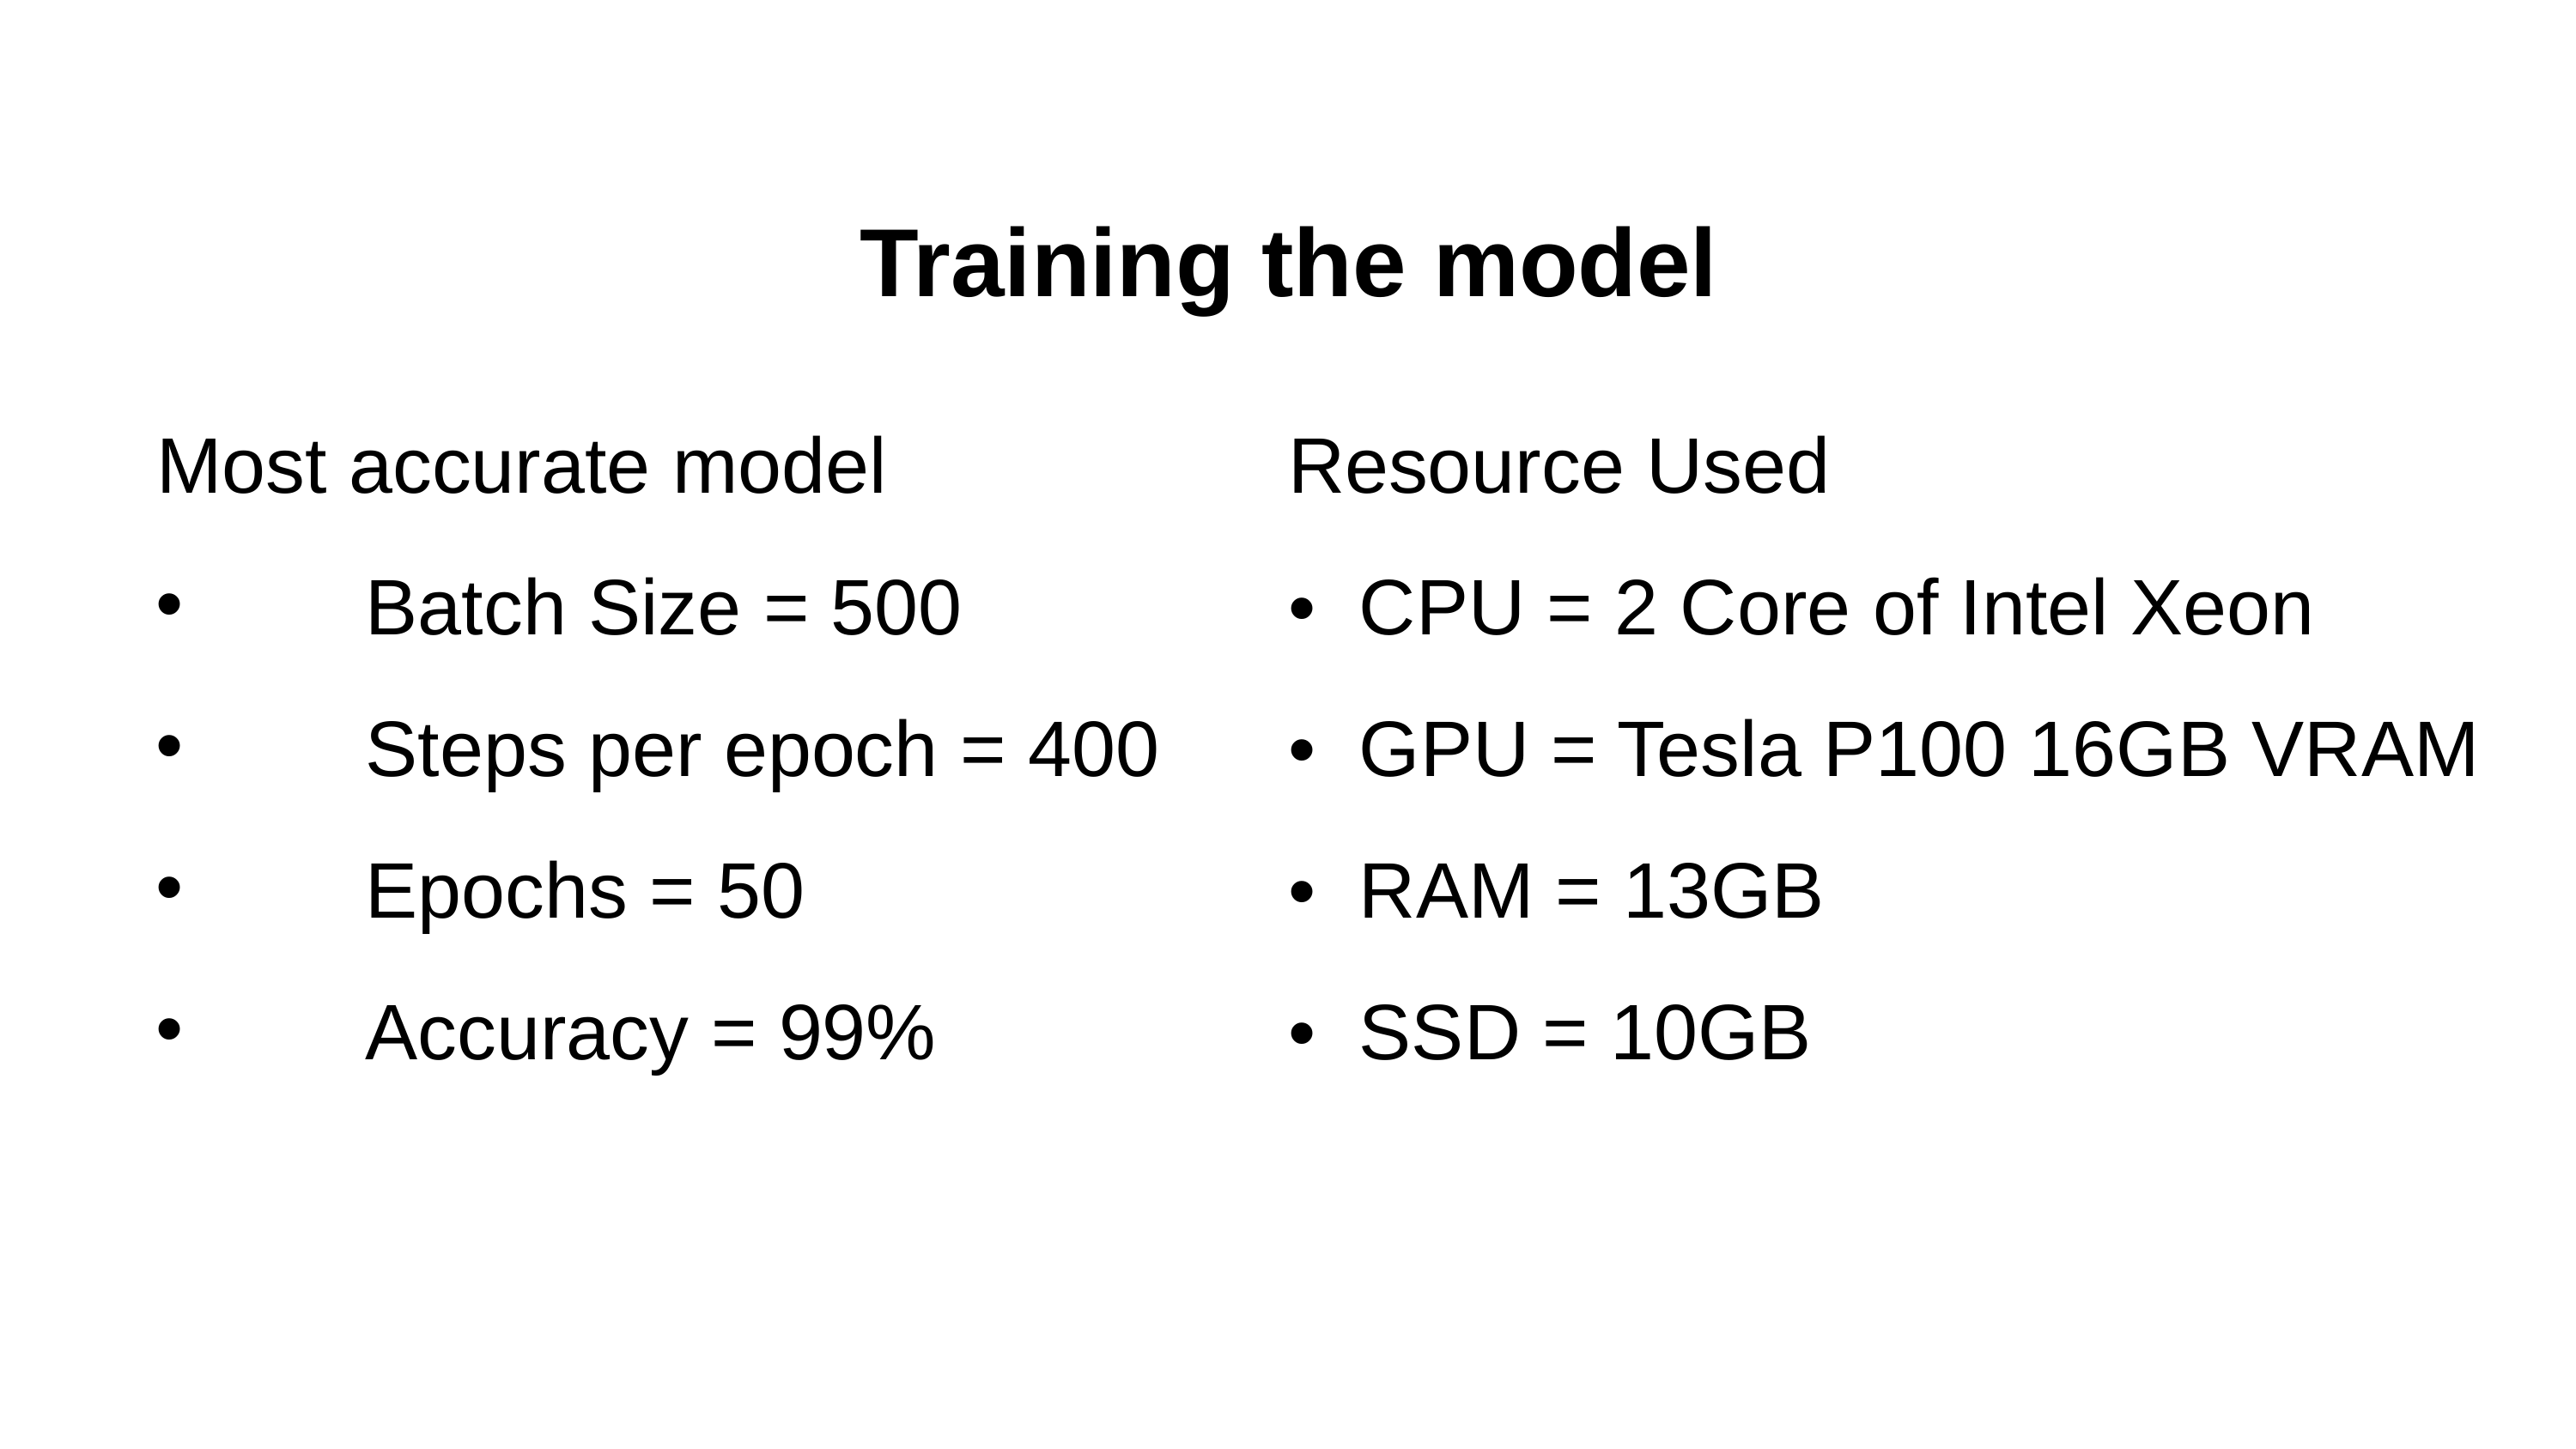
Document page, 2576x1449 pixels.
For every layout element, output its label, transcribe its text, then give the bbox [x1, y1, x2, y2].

text_box Most accurate model Batch Size = 500 Steps per epoch = 400 Epochs = 50 Accuracy = 99% [155, 366, 1487, 1259]
title Training the model [820, 198, 1756, 443]
text_box Resource Used • CPU = 2 Core of Intel Xeon • GPU = Tesla P100 16GB VRAM • RAM = 13GB • SSD = 10GB [1288, 366, 2561, 1076]
